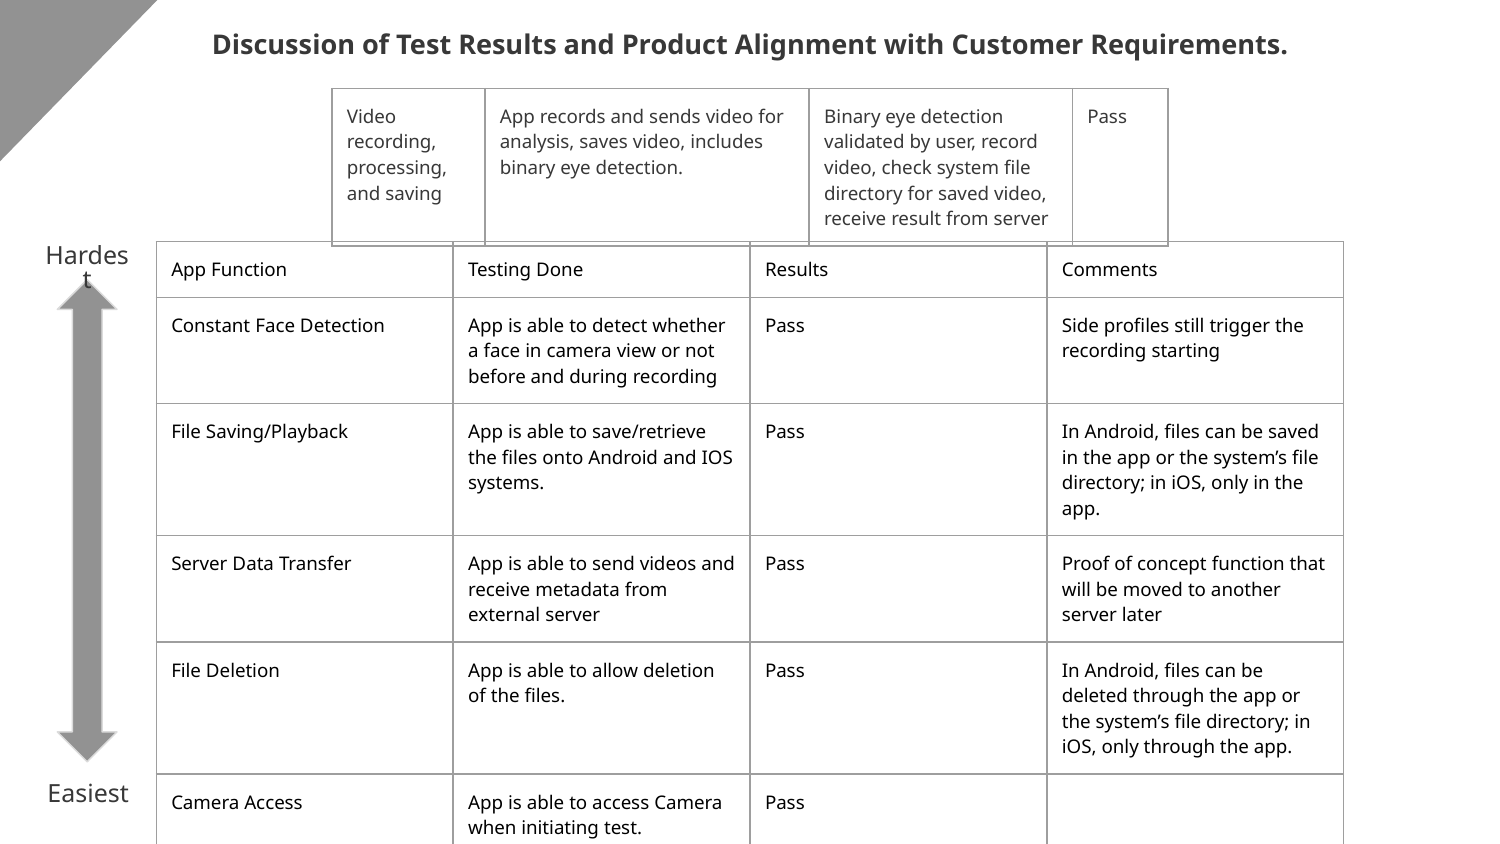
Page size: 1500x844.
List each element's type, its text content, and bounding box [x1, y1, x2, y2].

table_header Pass [1073, 89, 1167, 241]
text_box Easiest [30, 768, 147, 800]
table_cell Pass [751, 298, 1046, 403]
table_cell Proof of concept function that will be moved to another server later [1048, 536, 1343, 641]
table_cell Side profiles still trigger the recording starting [1048, 298, 1343, 403]
table_header App Function [157, 242, 452, 297]
title Discussion of Test Results and Product Alignment with Customer Requirements. [84, 12, 1416, 100]
table_cell File Saving/Playback [157, 404, 452, 535]
table_cell App is able to save/retrieve the files onto Android and IOS systems. [454, 404, 749, 535]
table_header Comments [1048, 242, 1343, 297]
table_cell Constant Face Detection [157, 298, 452, 403]
table_cell Camera Access [157, 775, 452, 844]
table_cell Pass [751, 404, 1046, 535]
table_cell In Android, files can be deleted through the app or the system’s file directory; in iOS, only through the app. [1048, 643, 1343, 773]
table_cell Pass [751, 536, 1046, 641]
table_cell App is able to send videos and receive metadata from external server [454, 536, 749, 641]
text_box Hardest [29, 230, 146, 263]
text_box [57, 279, 117, 762]
table_cell Pass [751, 775, 1046, 844]
table_cell Server Data Transfer [157, 536, 452, 641]
table_cell File Deletion [157, 643, 452, 773]
table_header Binary eye detection validated by user, record video, check system file directory for saved video, receive result from server [810, 89, 1072, 241]
table_cell App is able to detect whether a face in camera view or not before and during recording [454, 298, 749, 403]
table_header Testing Done [454, 242, 749, 297]
table_cell App is able to allow deletion of the files. [454, 643, 749, 773]
table_header Results [751, 242, 1046, 297]
table_cell [1048, 775, 1343, 844]
table_header Video recording, processing, and saving [333, 89, 484, 241]
table_header App records and sends video for analysis, saves video, includes binary eye detection. [486, 89, 808, 241]
table_cell App is able to access Camera when initiating test. [454, 775, 749, 844]
table_cell In Android, files can be saved in the app or the system’s file directory; in iOS, only in the app. [1048, 404, 1343, 535]
table_cell Pass [751, 643, 1046, 773]
